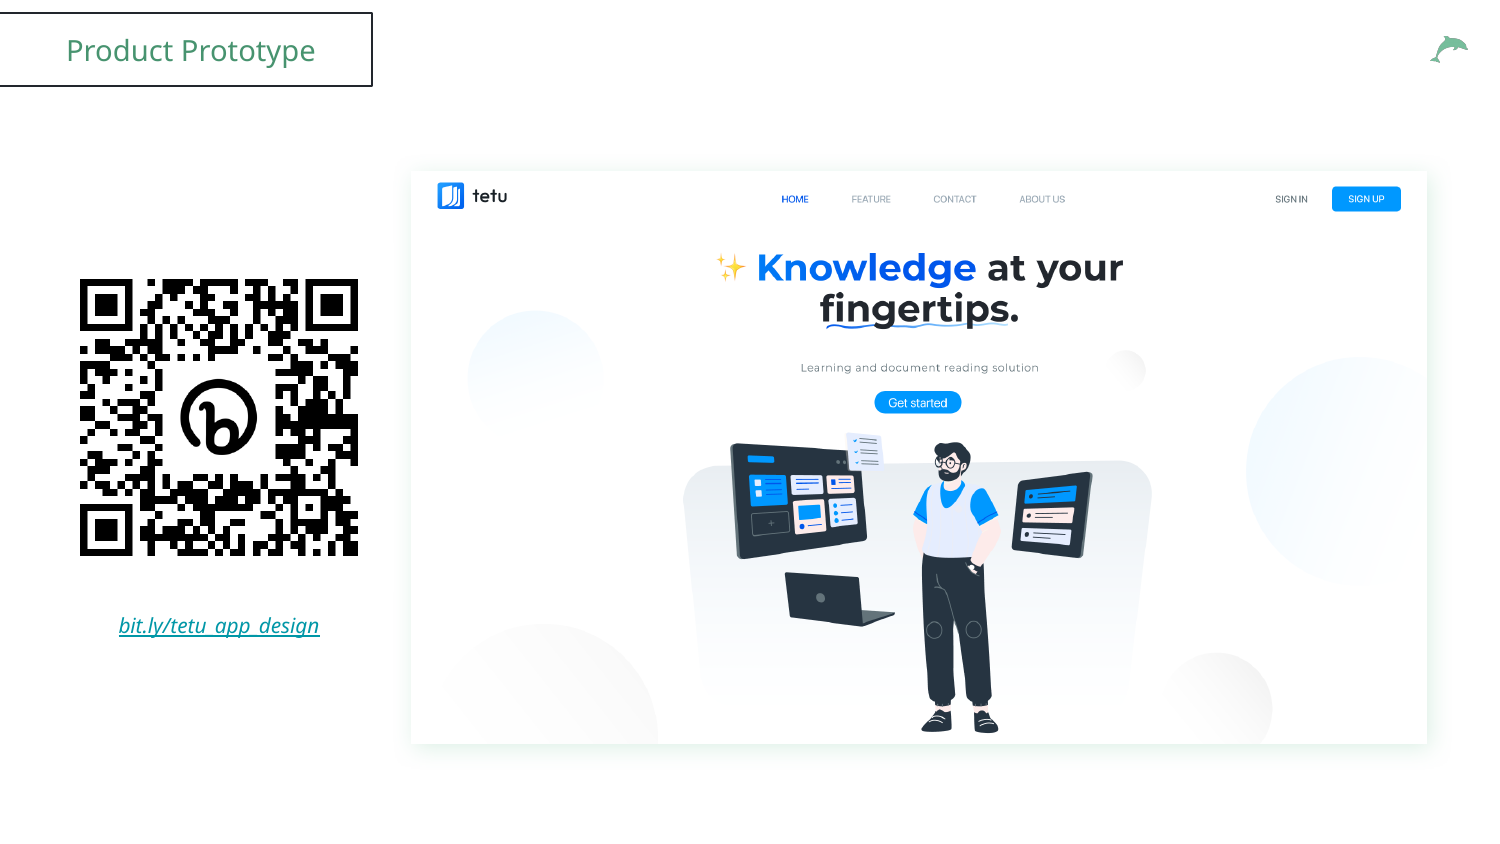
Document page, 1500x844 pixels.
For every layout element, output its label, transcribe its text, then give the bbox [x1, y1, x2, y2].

text_box [0, 11, 374, 29]
text_box [0, 72, 374, 88]
text_box bit.ly/tetu_app_design [85, 605, 353, 649]
picture [410, 171, 1428, 744]
text_box Product Prototype [0, 29, 383, 72]
picture [1430, 36, 1469, 63]
picture [44, 243, 394, 593]
